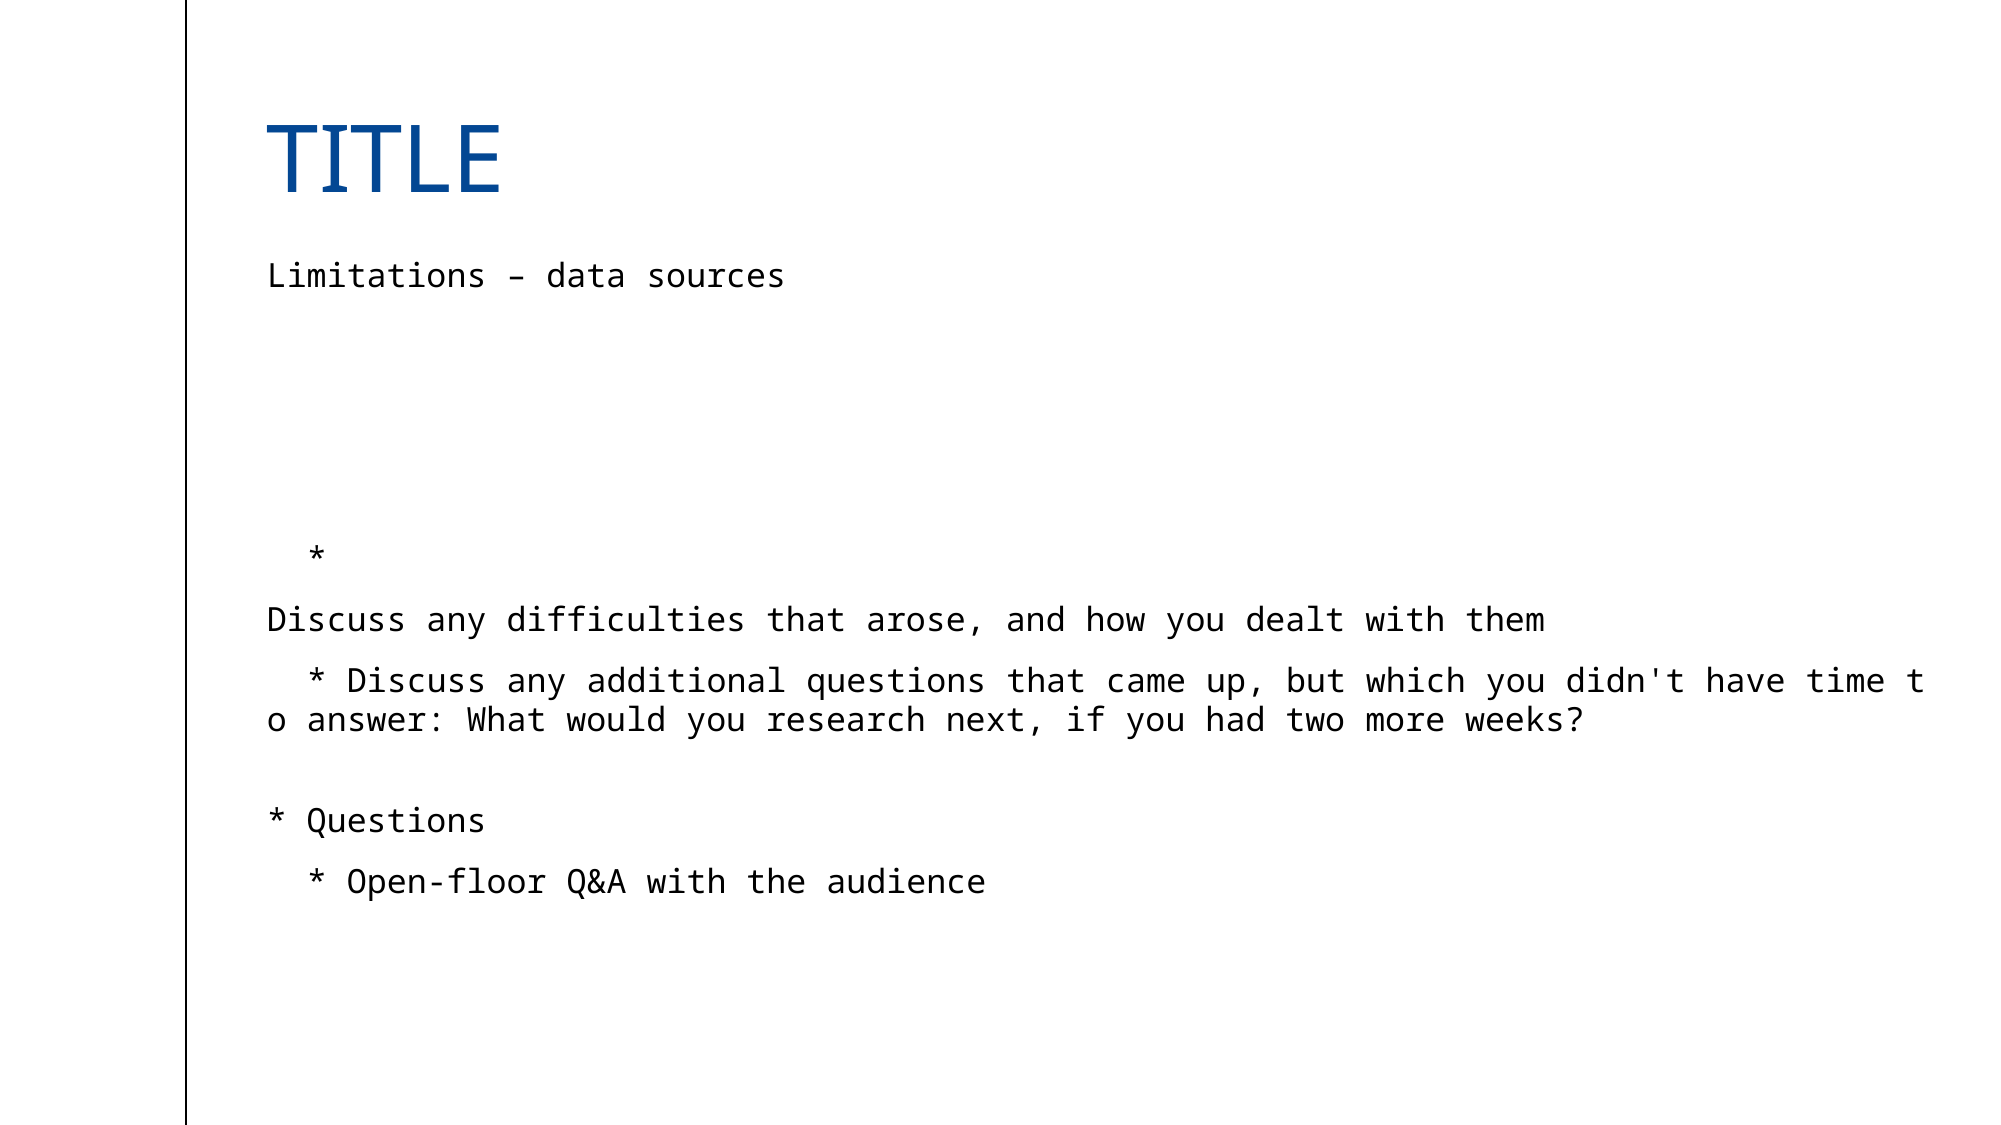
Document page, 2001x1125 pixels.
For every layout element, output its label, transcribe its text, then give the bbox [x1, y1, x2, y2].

title title [266, 55, 1930, 221]
list Limitations – data sources * Discuss any difficulties that arose, and how you dealt with them * Discuss any additional questions that came up, but which you didn't have time to answer: What would you research next, if you had two more weeks? * Questions * Open-floor Q&A with the audience [266, 247, 1930, 1043]
